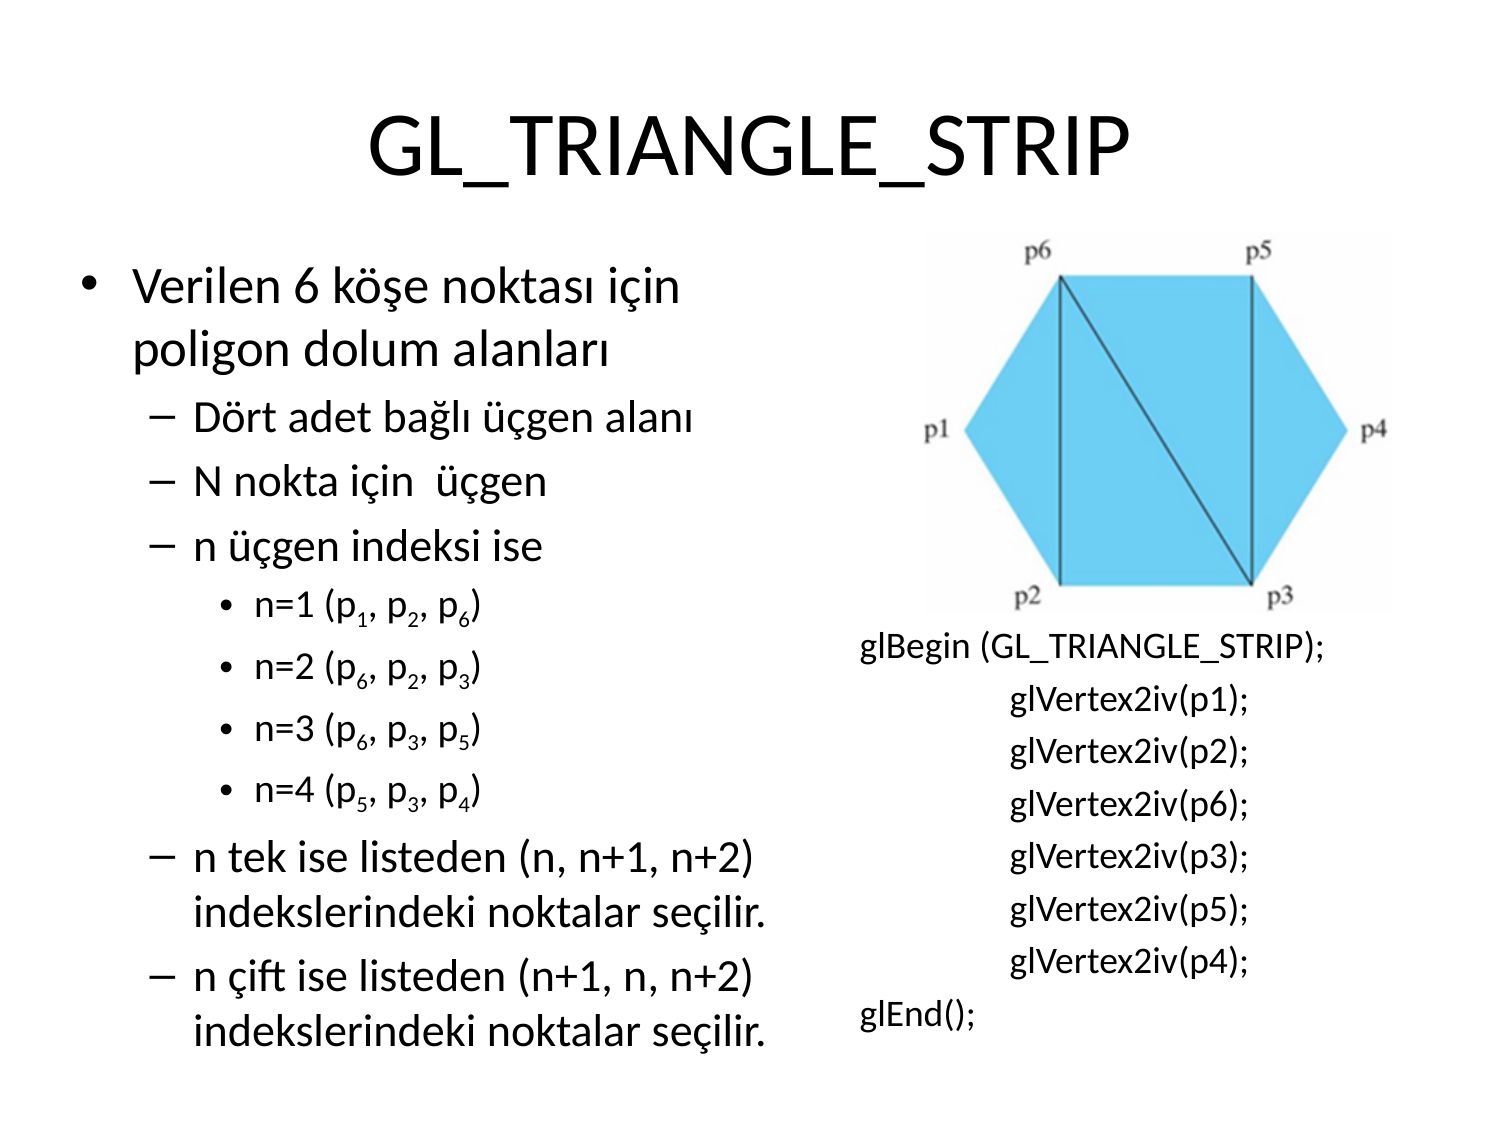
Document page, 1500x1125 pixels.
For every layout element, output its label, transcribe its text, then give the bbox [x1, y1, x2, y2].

text_box glBegin (GL_TRIANGLE_STRIP); glVertex2iv(p1); glVertex2iv(p2); glVertex2iv(p6); glVertex2iv(p3); glVertex2iv(p5); glVertex2iv(p4); glEnd(); [844, 613, 1500, 1070]
picture [899, 231, 1392, 614]
title GL_TRIANGLE_STRIP [75, 45, 1425, 233]
